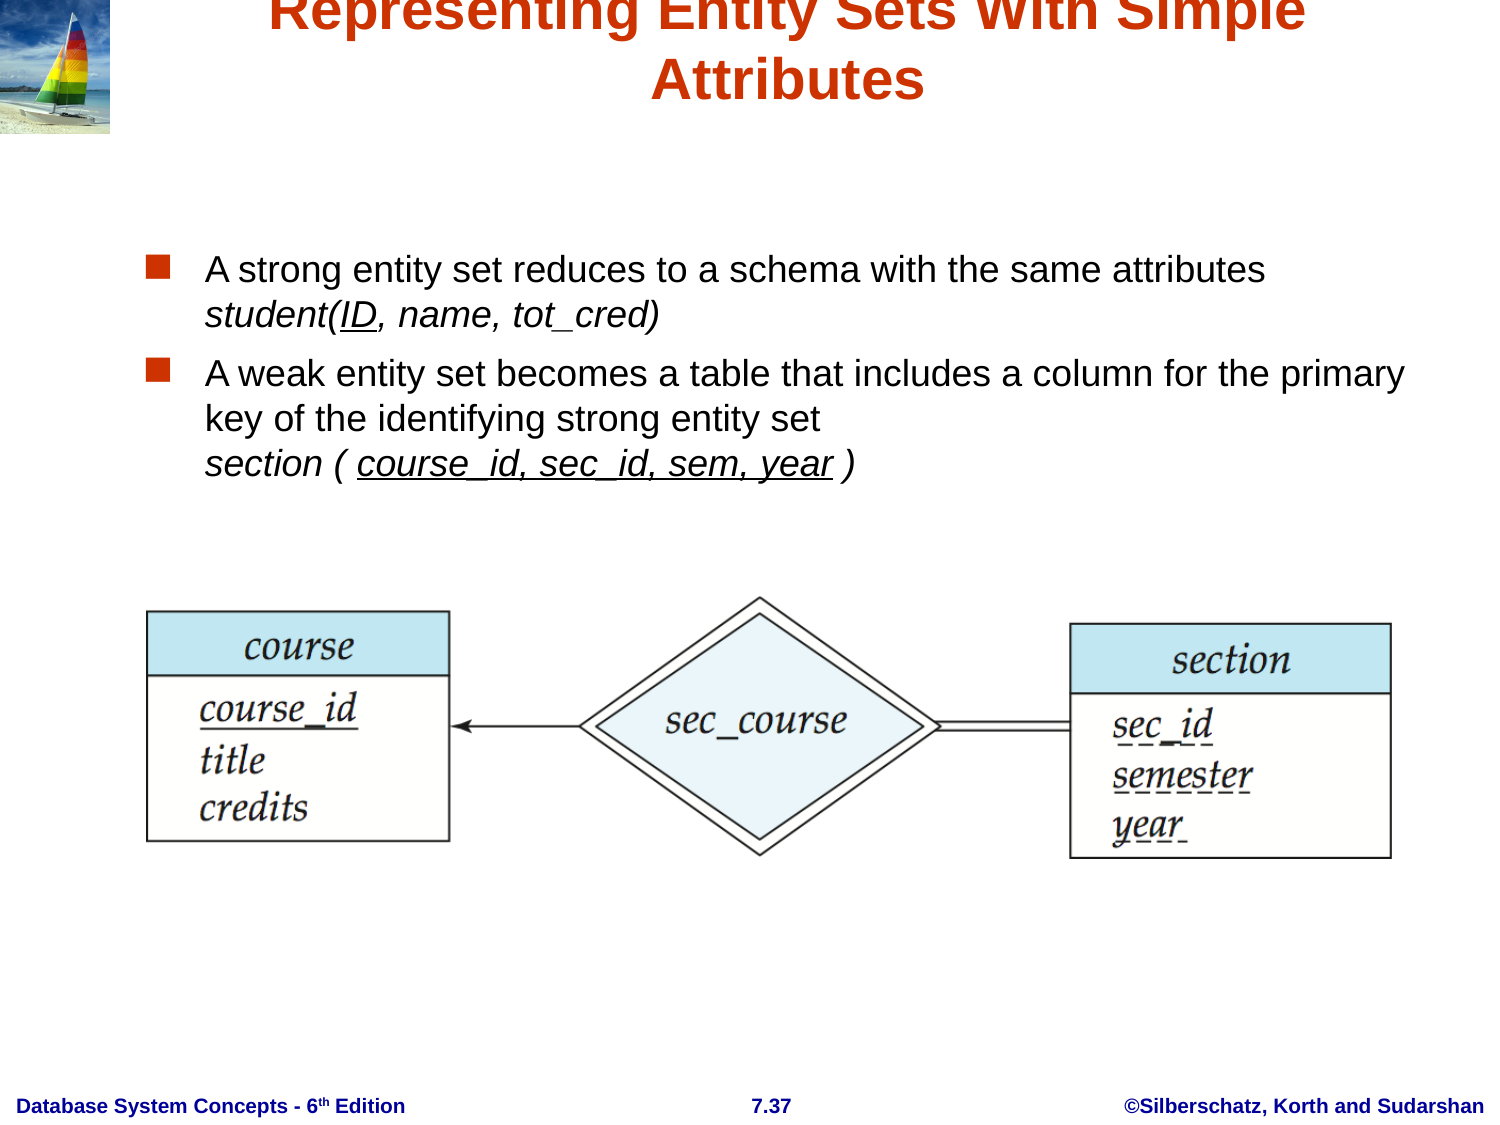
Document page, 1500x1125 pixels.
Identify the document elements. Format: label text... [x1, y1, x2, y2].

picture [0, 0, 110, 134]
picture [146, 594, 1395, 859]
list A strong entity set reduces to a schema with the same attributes student(ID, name, tot_cred) A weak entity set becomes a table that includes a column for the primary key of the identifying strong entity set section ( course_id, sec_id, sem, year ) [133, 237, 1460, 835]
title Representing Entity Sets With Simple Attributes [125, 18, 1452, 120]
